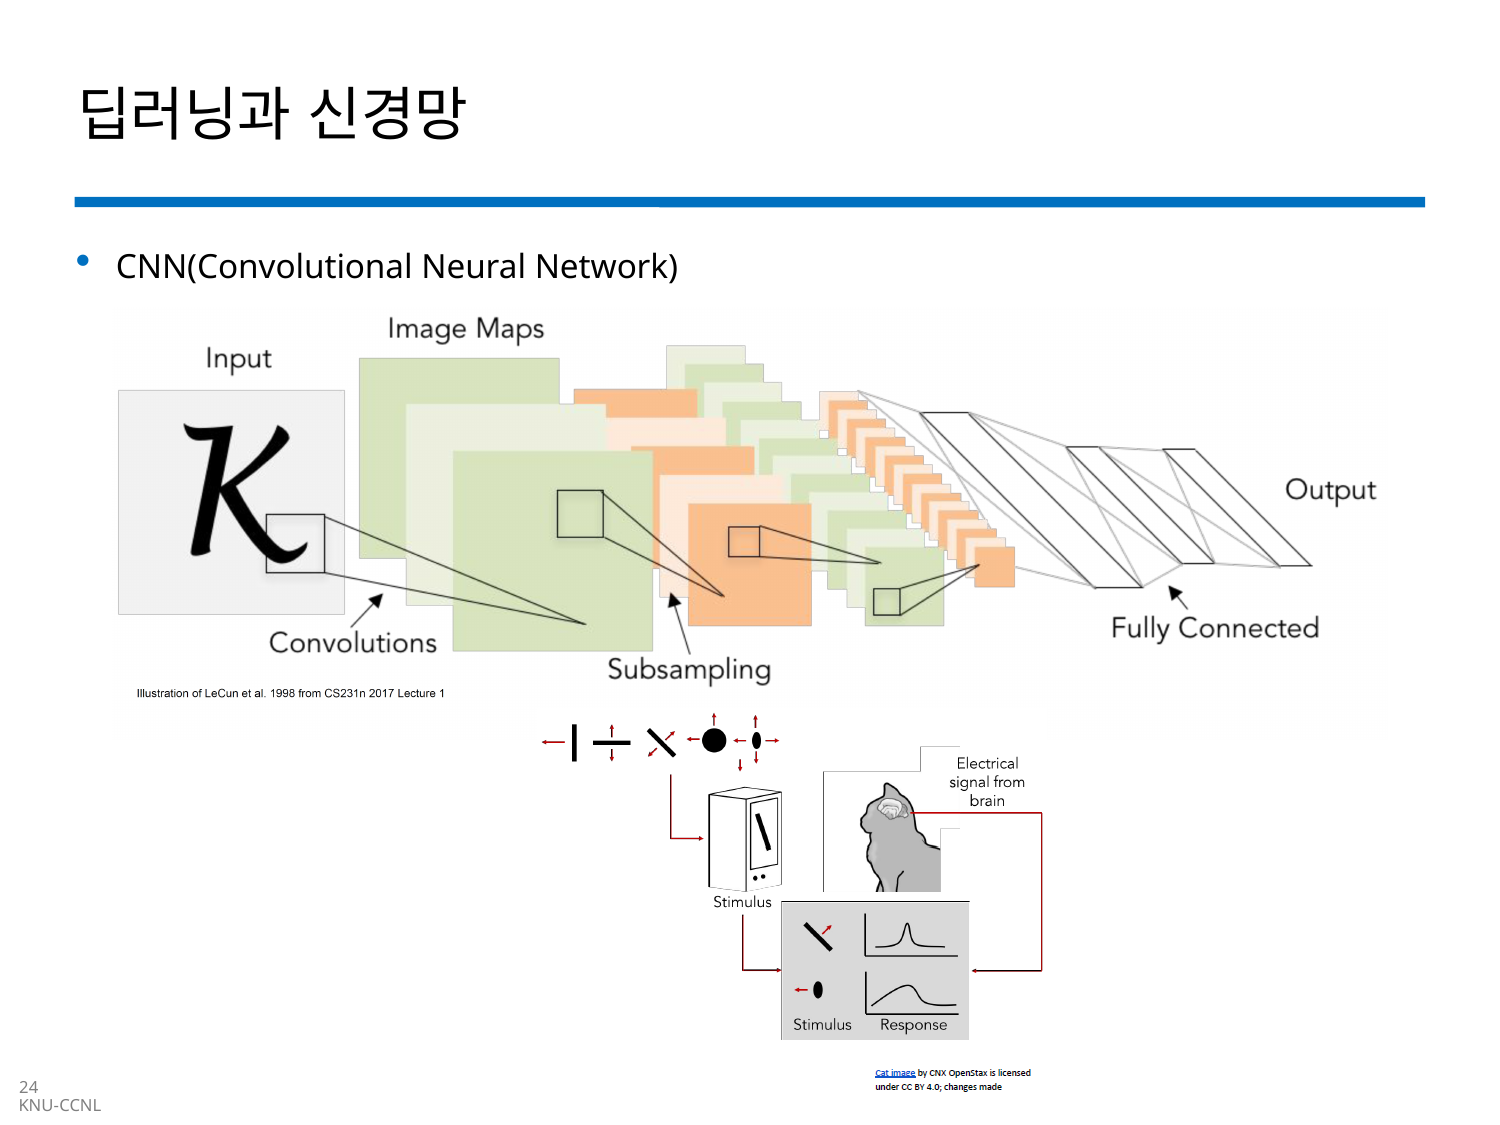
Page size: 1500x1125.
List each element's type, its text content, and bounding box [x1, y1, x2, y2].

title 딥러닝과 신경망 [62, 62, 1413, 163]
list CNN(Convolutional Neural Network) [62, 237, 1425, 1075]
picture [112, 307, 1388, 1113]
